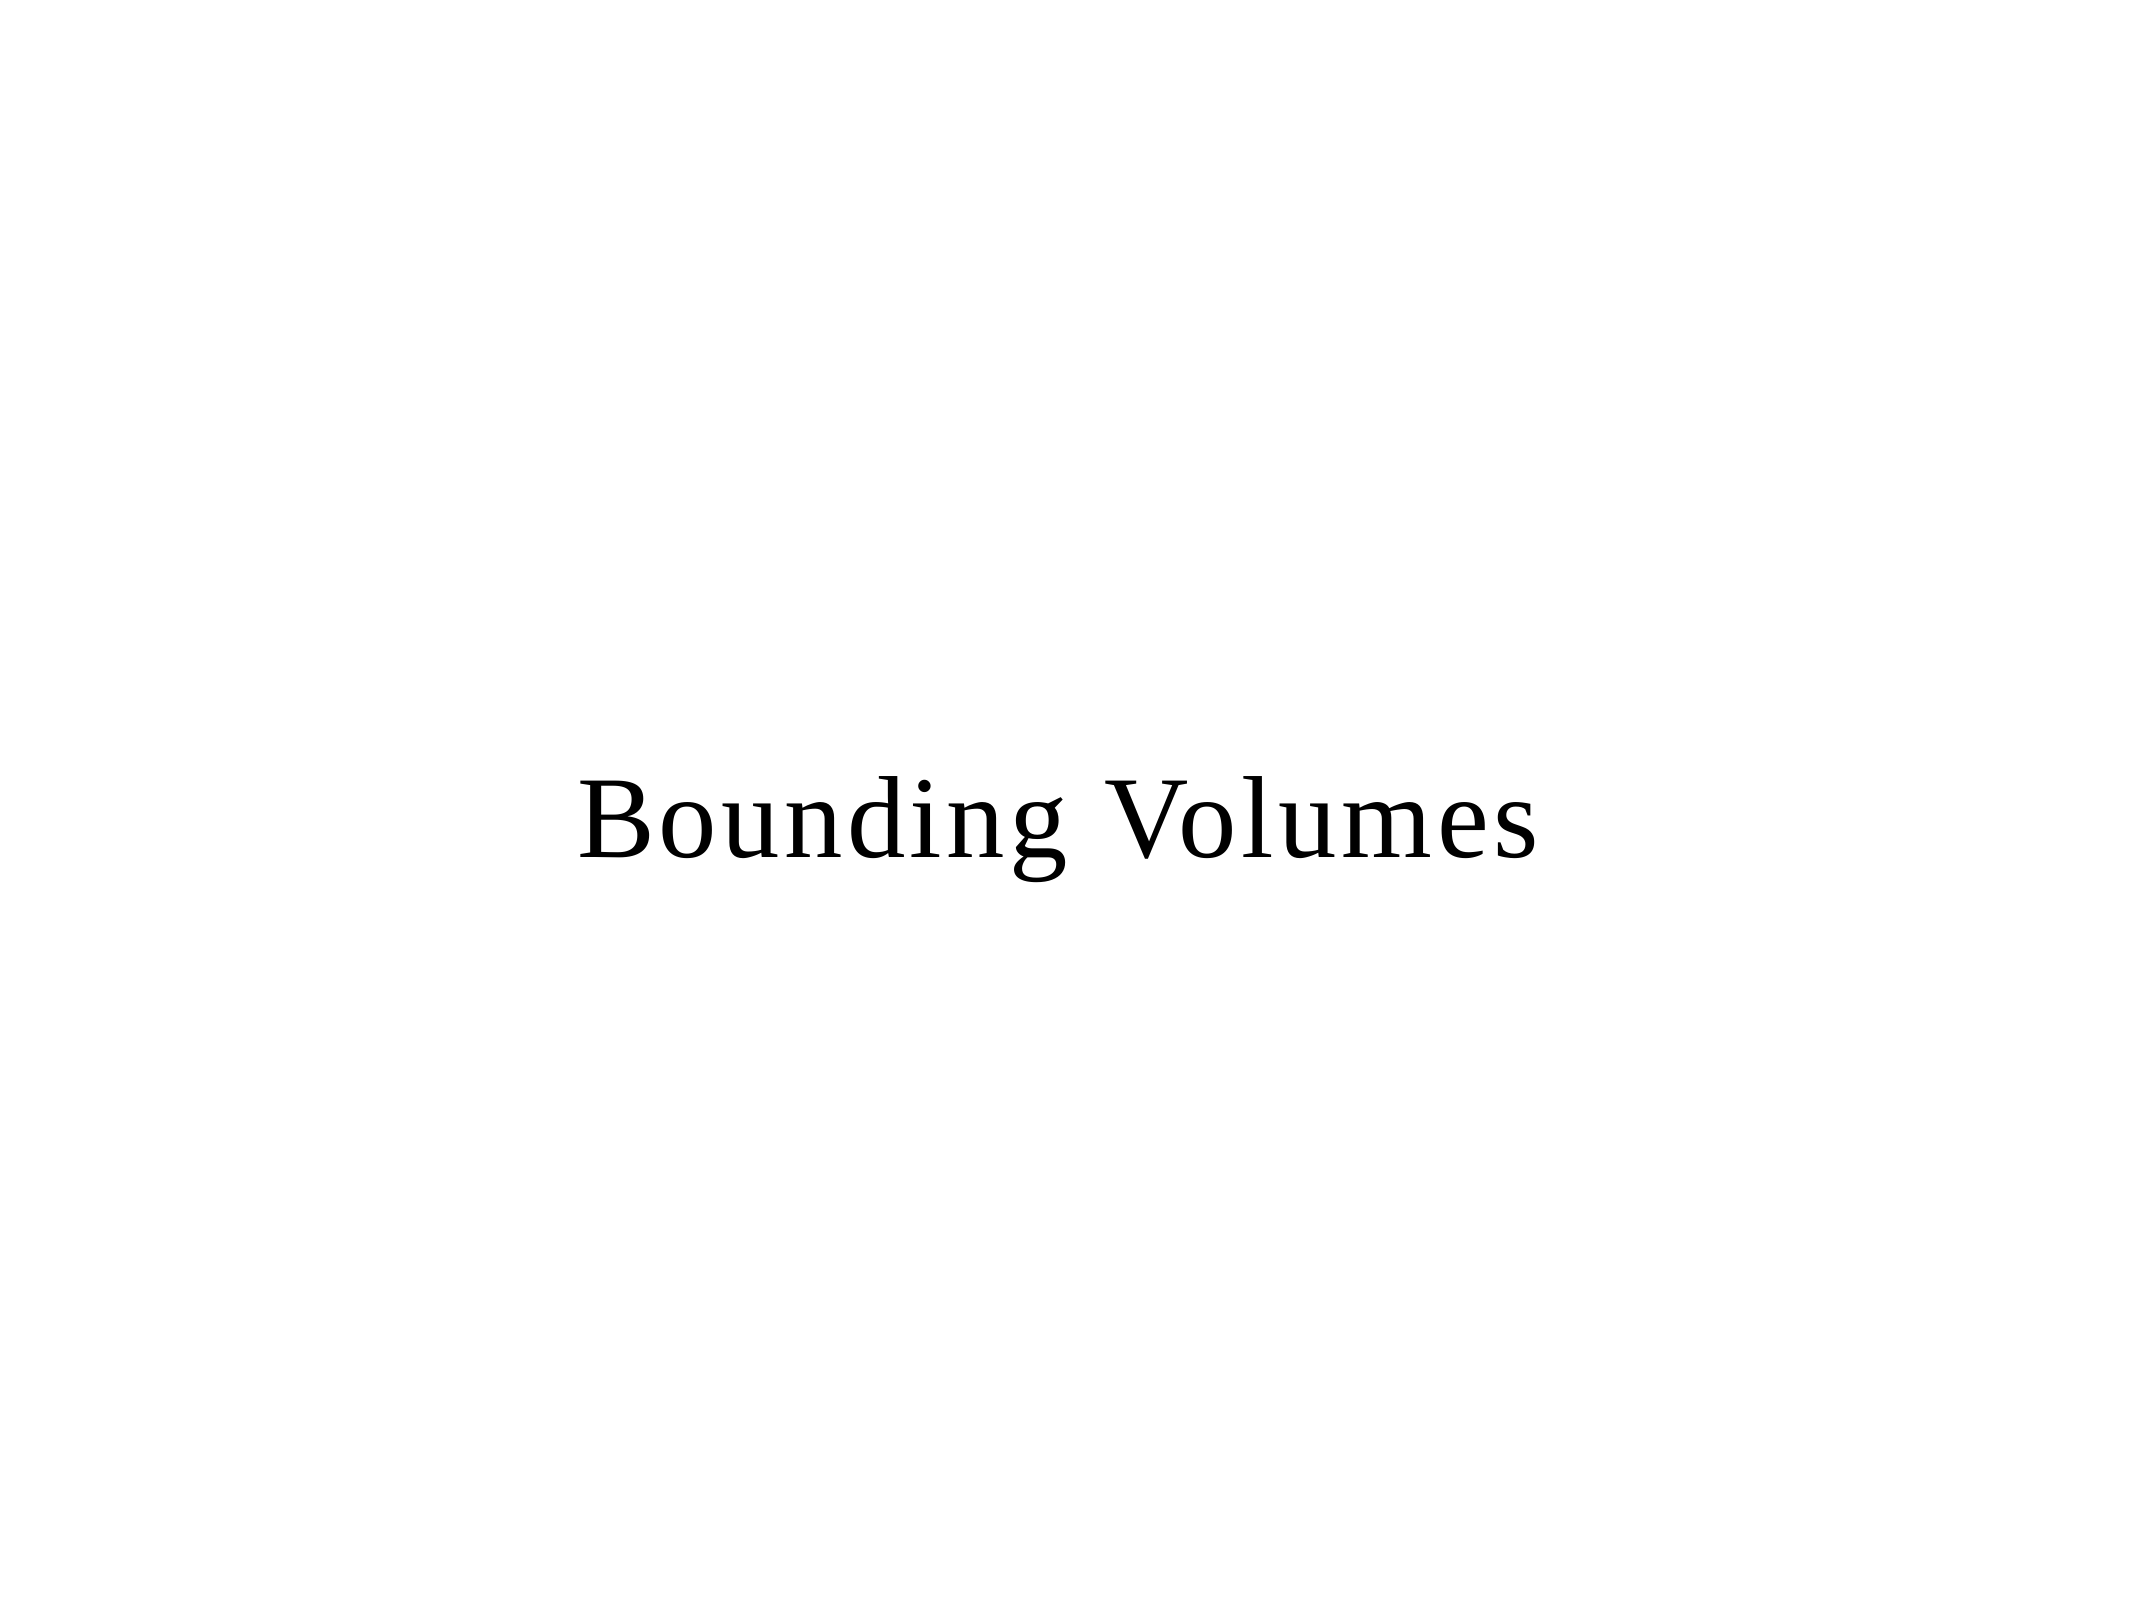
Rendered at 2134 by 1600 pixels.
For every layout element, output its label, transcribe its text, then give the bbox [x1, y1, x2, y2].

text_box Bounding Volumes [577, 720, 1580, 881]
